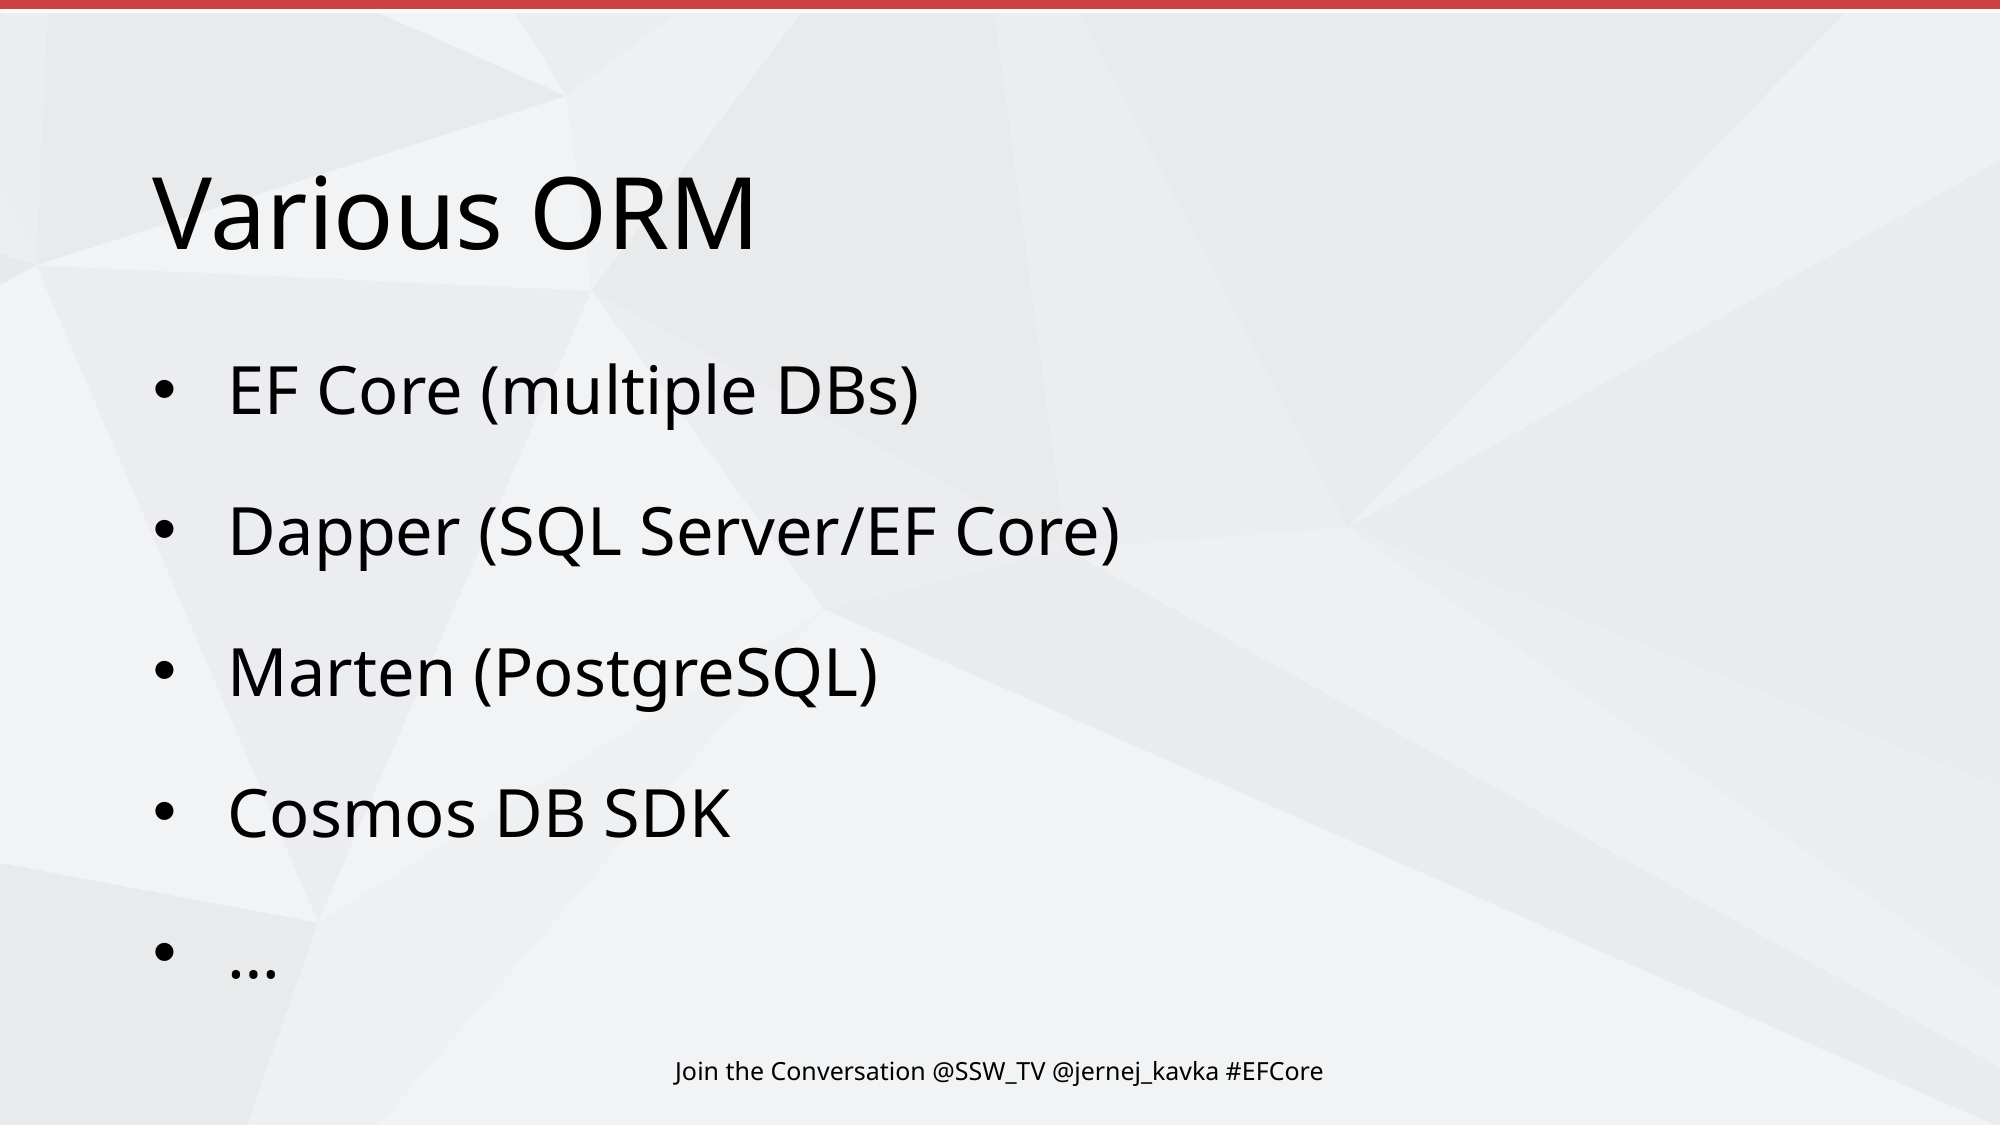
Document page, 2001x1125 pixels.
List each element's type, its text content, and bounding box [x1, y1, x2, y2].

title Various ORM [123, 60, 1877, 278]
title #2 Naïve where [0, 13, 2000, 1125]
footer Join the Conversation @SSW_TV @jernej_kavka #EFCore [123, 1042, 1877, 1103]
list EF Core (multiple DBs) Dapper (SQL Server/EF Core) Marten (PostgreSQL) Cosmos DB SDK … [123, 299, 1863, 1021]
